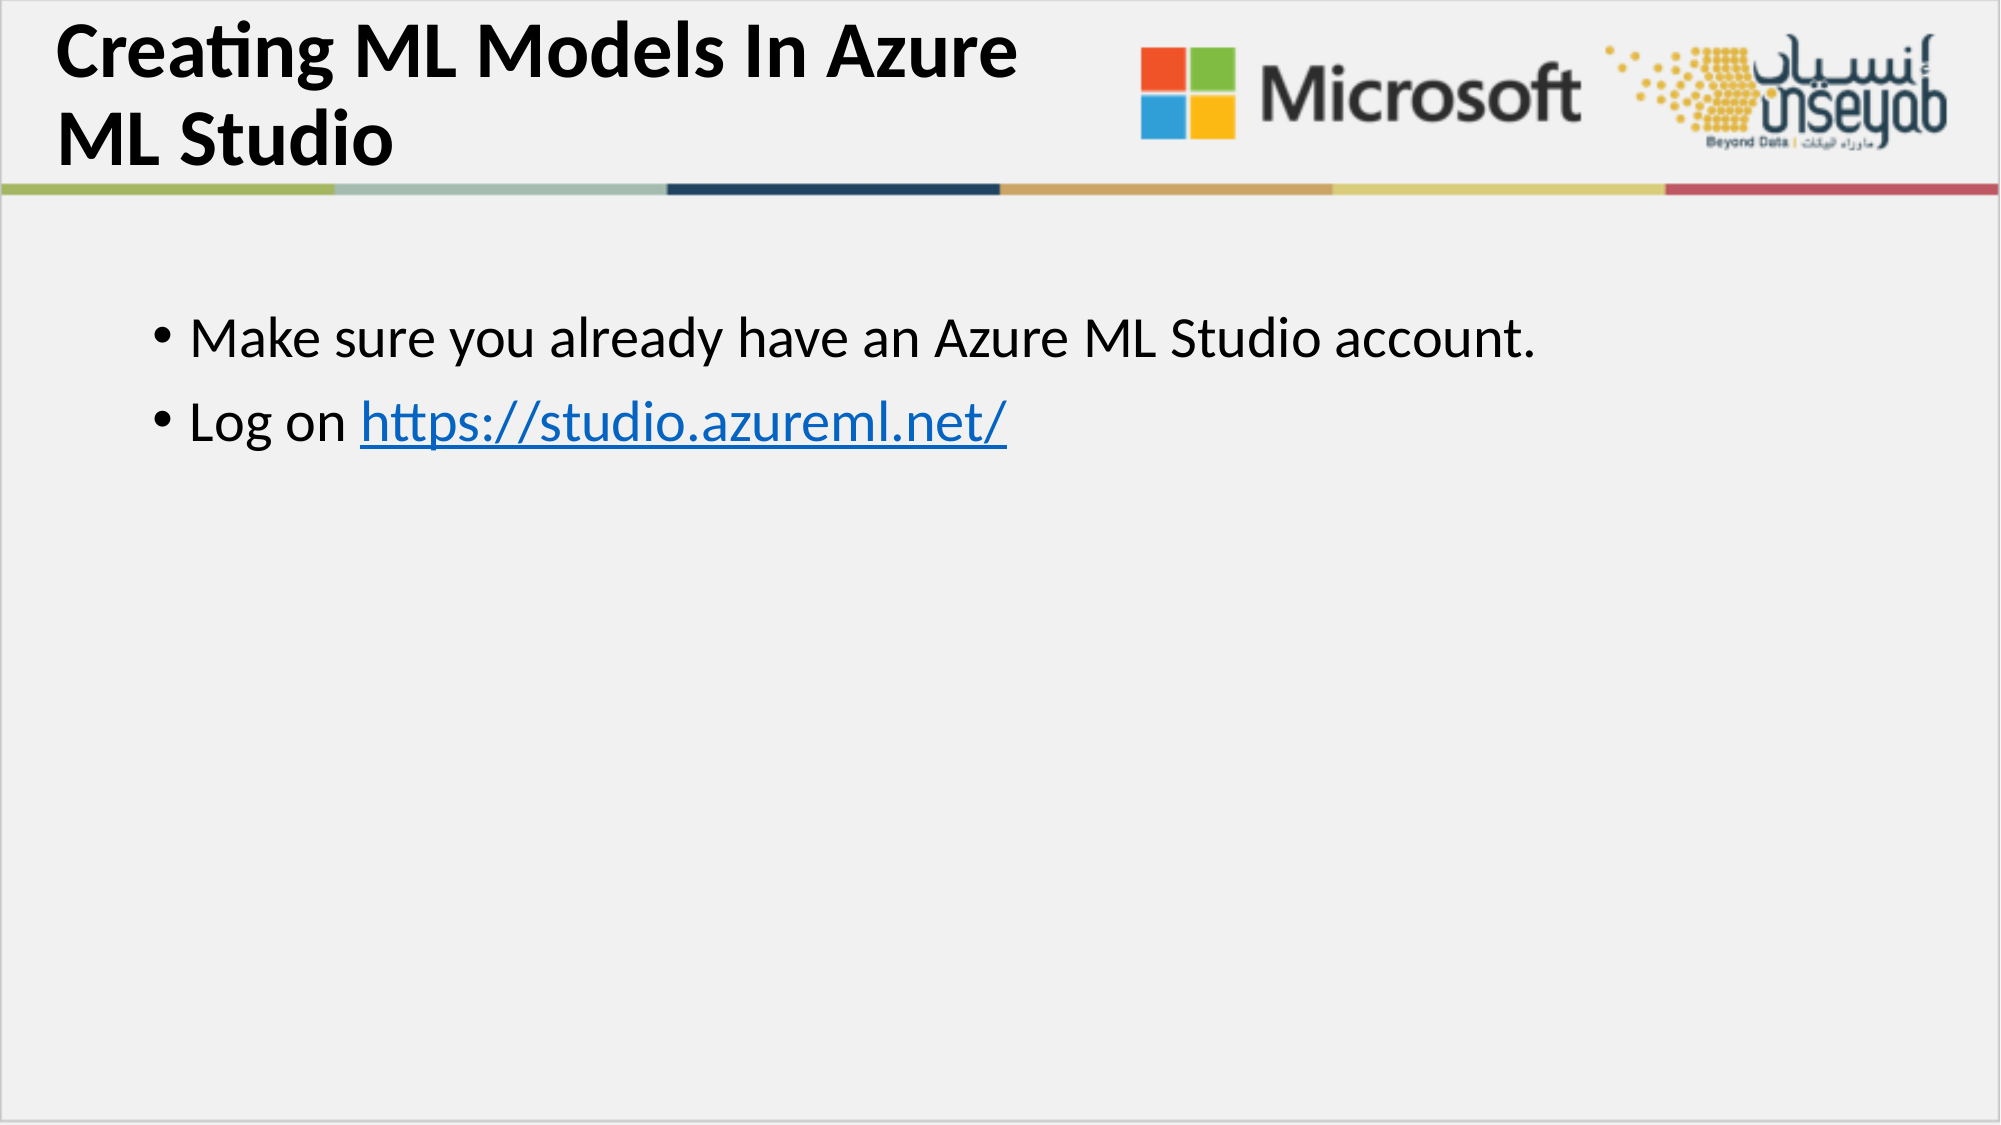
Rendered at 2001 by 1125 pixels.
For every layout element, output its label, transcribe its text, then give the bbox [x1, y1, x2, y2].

picture [0, 0, 2001, 1125]
list Make sure you already have an Azure ML Studio account. Log on https://studio.azureml.net/ [137, 299, 1863, 1014]
title Creating ML Models In Azure ML Studio [41, 0, 1124, 191]
